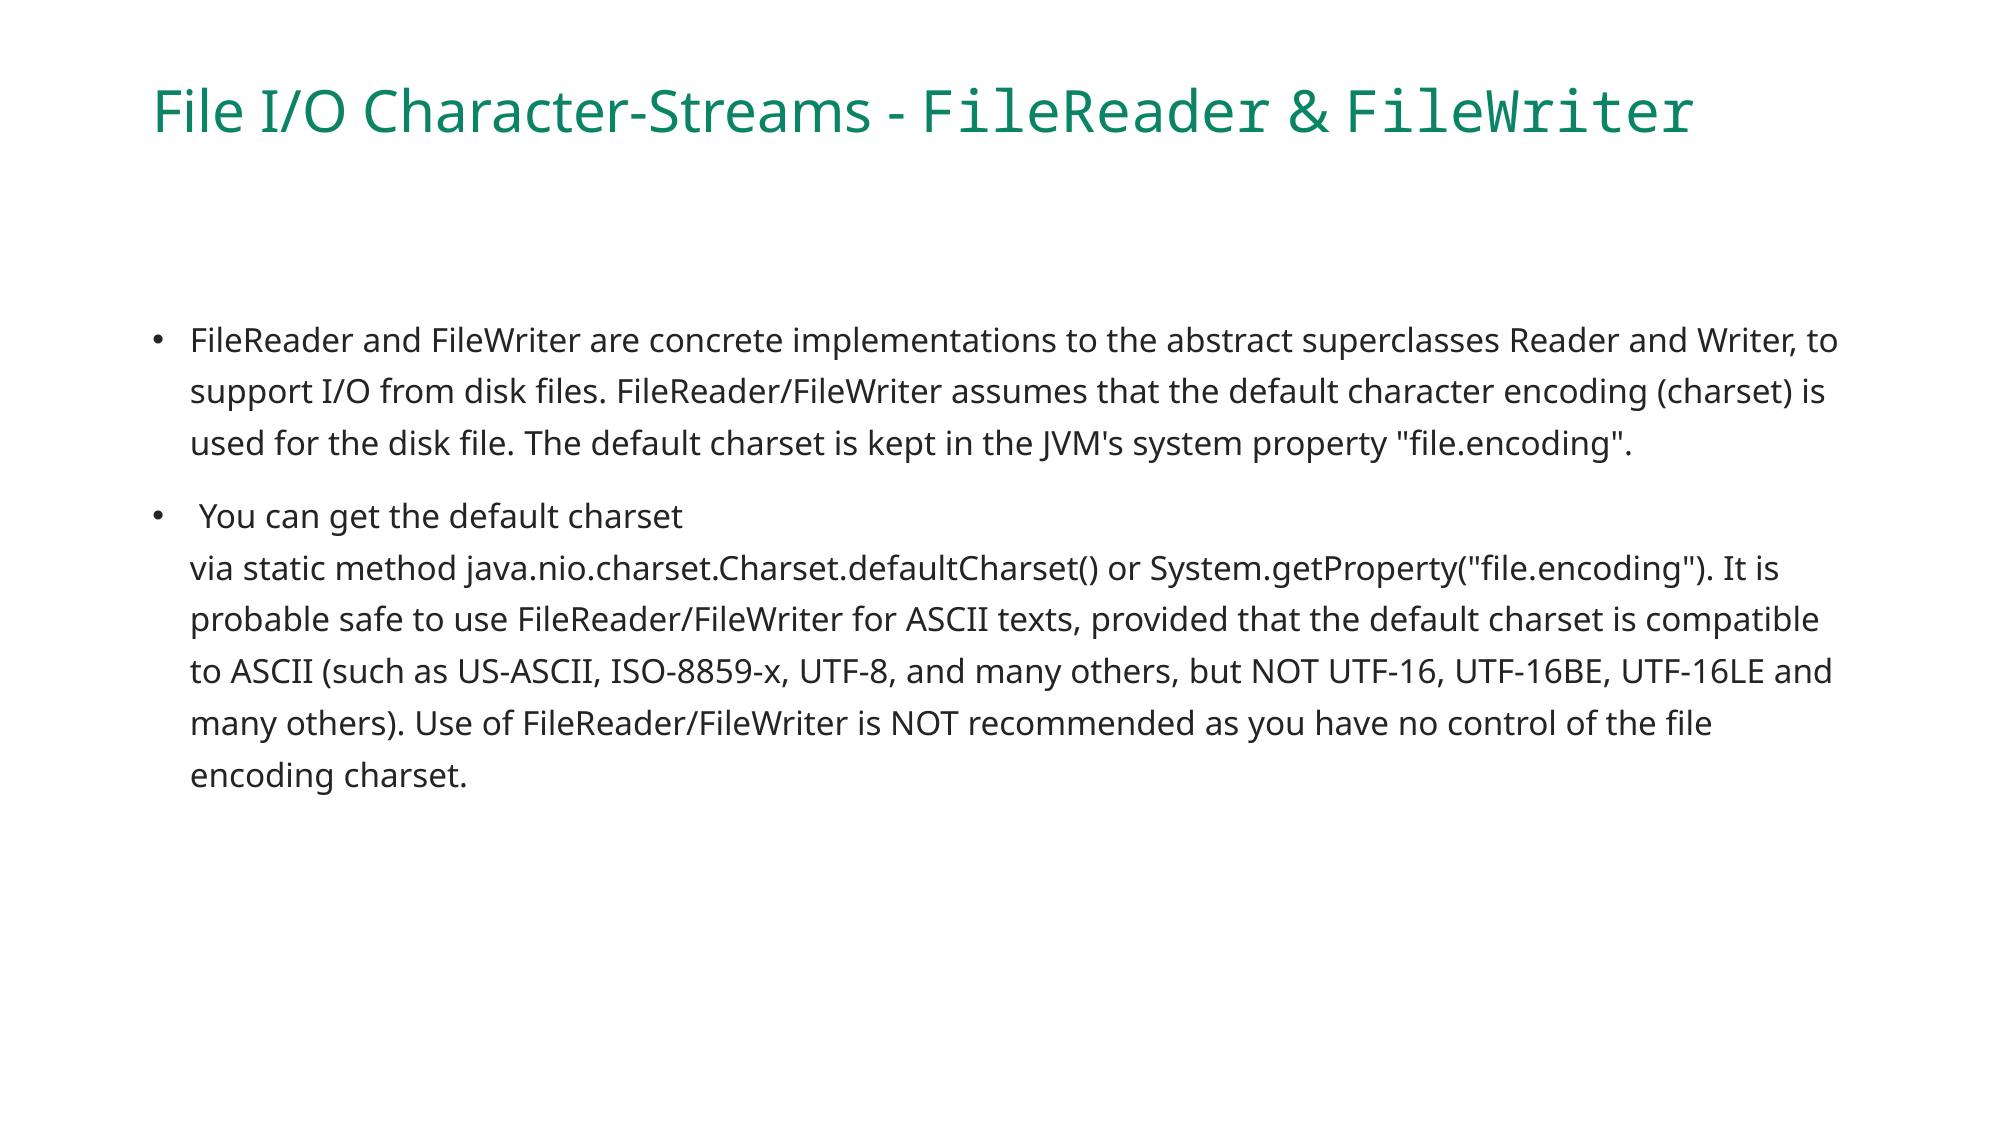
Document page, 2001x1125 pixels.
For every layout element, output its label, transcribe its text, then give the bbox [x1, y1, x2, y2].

list FileReader and FileWriter are concrete implementations to the abstract superclasses Reader and Writer, to support I/O from disk files. FileReader/FileWriter assumes that the default character encoding (charset) is used for the disk file. The default charset is kept in the JVM's system property "file.encoding". You can get the default charset via static method java.nio.charset.Charset.defaultCharset() or System.getProperty("file.encoding"). It is probable safe to use FileReader/FileWriter for ASCII texts, provided that the default charset is compatible to ASCII (such as US-ASCII, ISO-8859-x, UTF-8, and many others, but NOT UTF-16, UTF-16BE, UTF-16LE and many others). Use of FileReader/FileWriter is NOT recommended as you have no control of the file encoding charset. [137, 299, 1863, 1014]
title File I/O Character-Streams - FileReader & FileWriter [137, 59, 1863, 278]
